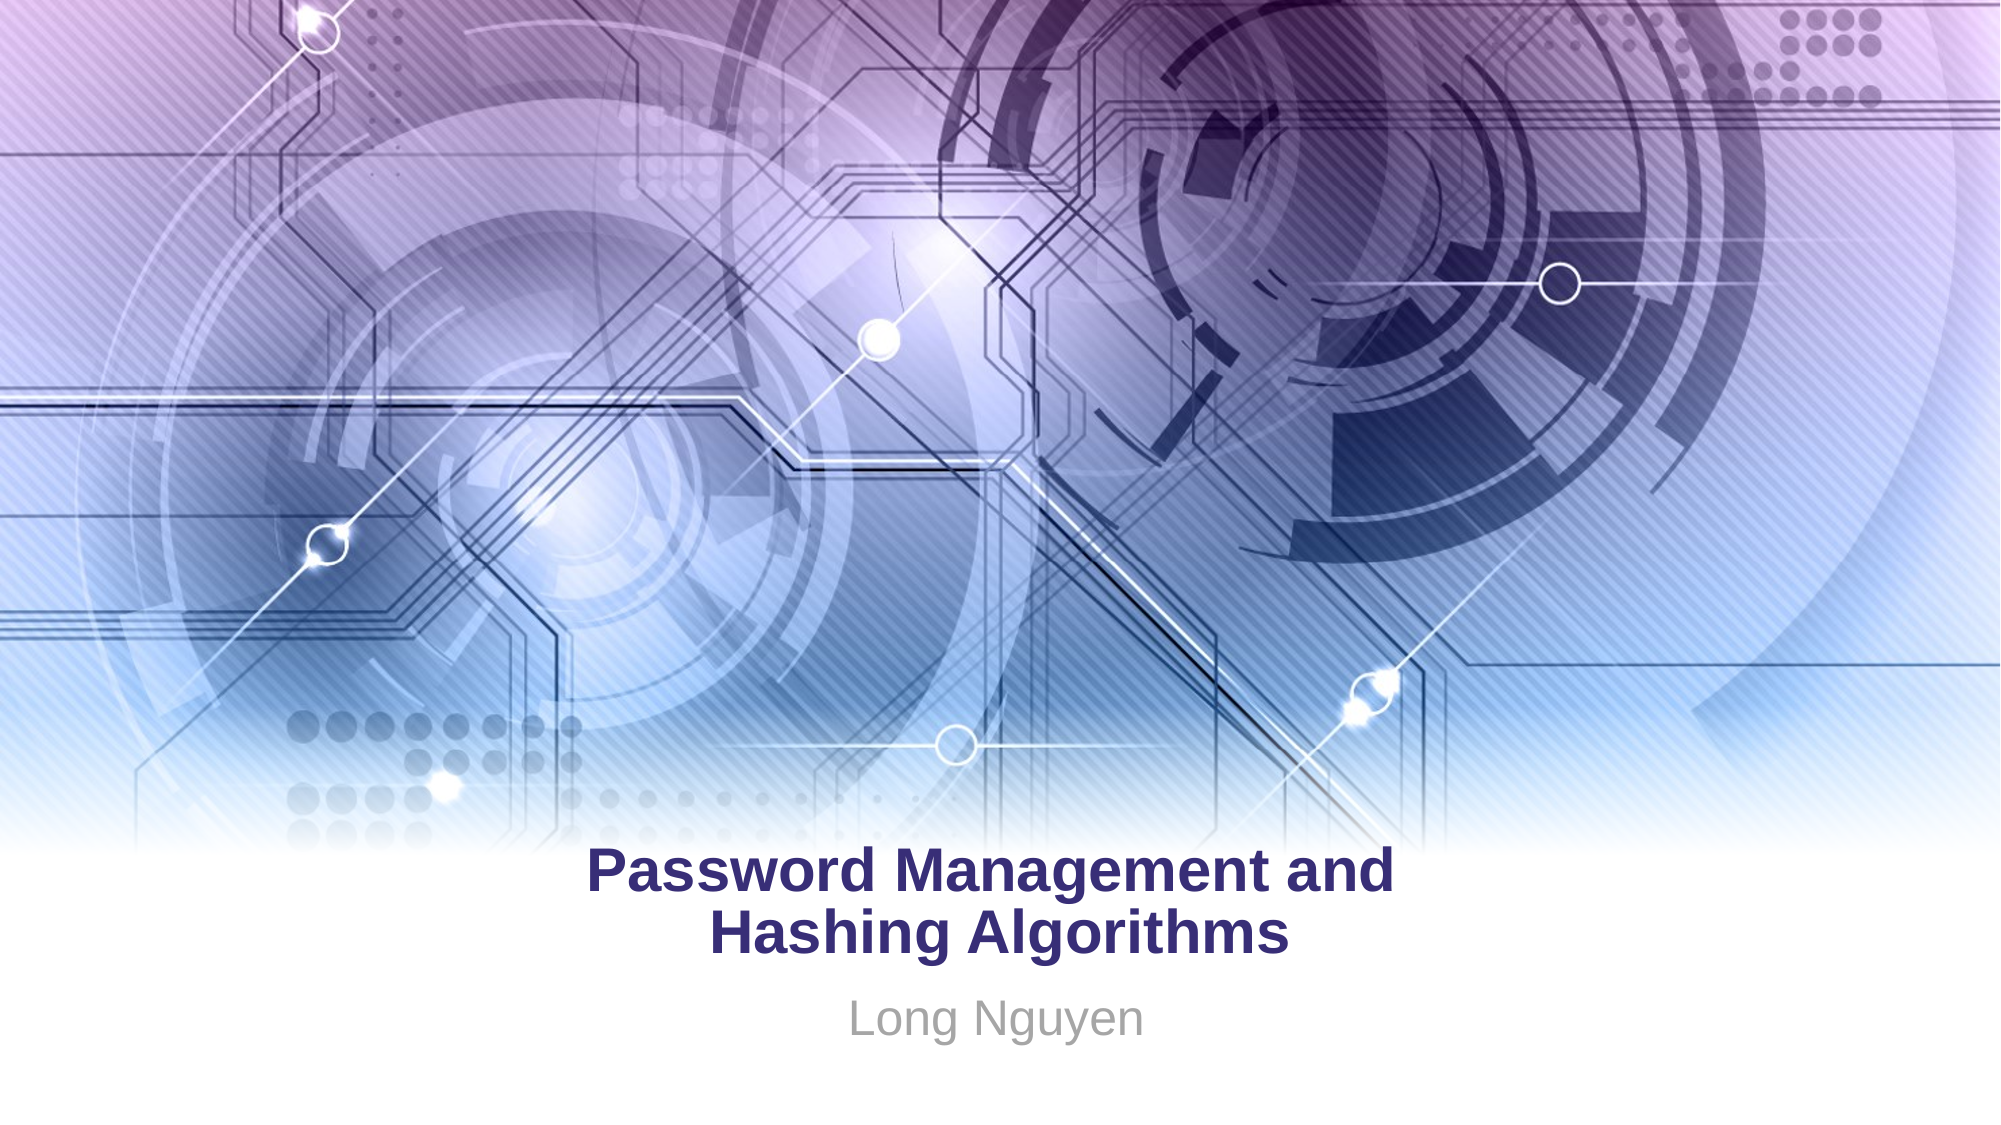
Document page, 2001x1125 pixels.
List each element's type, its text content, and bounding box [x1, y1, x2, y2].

picture [0, 0, 2001, 1125]
title Password Management and Hashing Algorithms [249, 834, 1750, 974]
subtitle Long Nguyen [414, 987, 1579, 1077]
